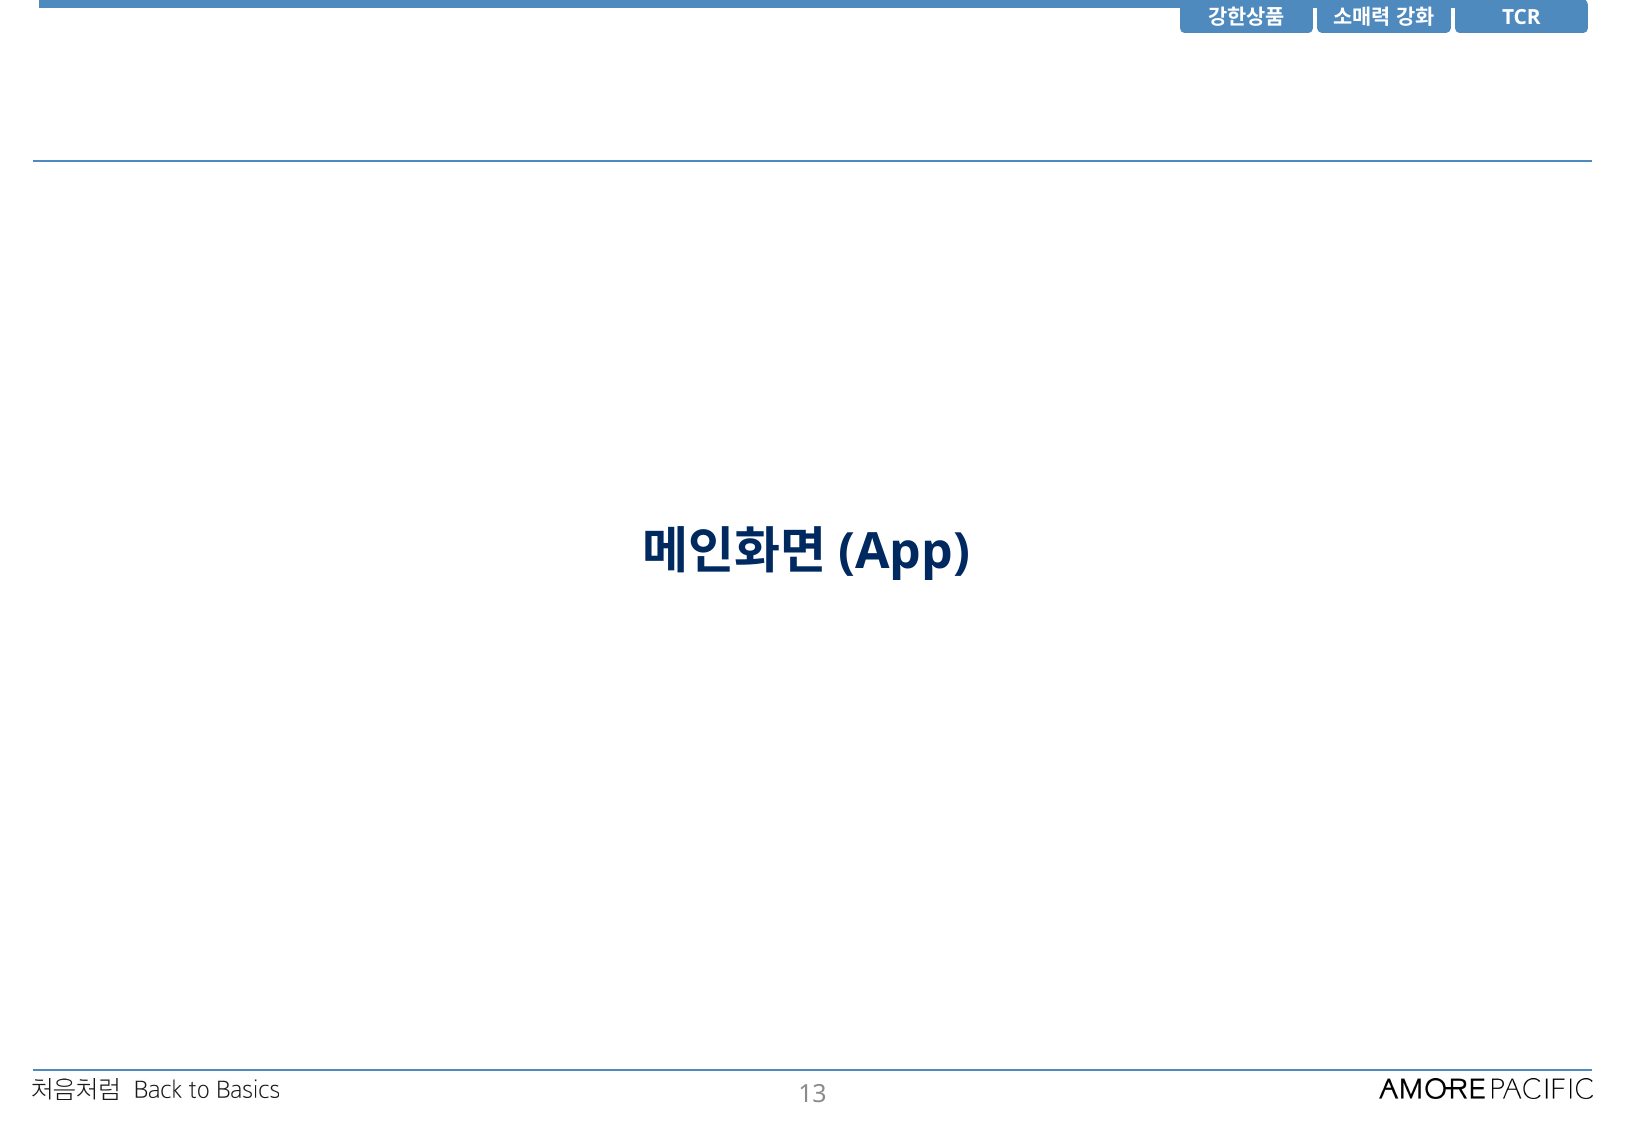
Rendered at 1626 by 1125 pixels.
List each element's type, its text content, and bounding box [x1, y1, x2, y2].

picture [32, 1078, 279, 1100]
text_box 메인화면(App) [642, 518, 971, 579]
slide_number 13 [761, 1070, 864, 1102]
picture [1379, 1078, 1593, 1099]
